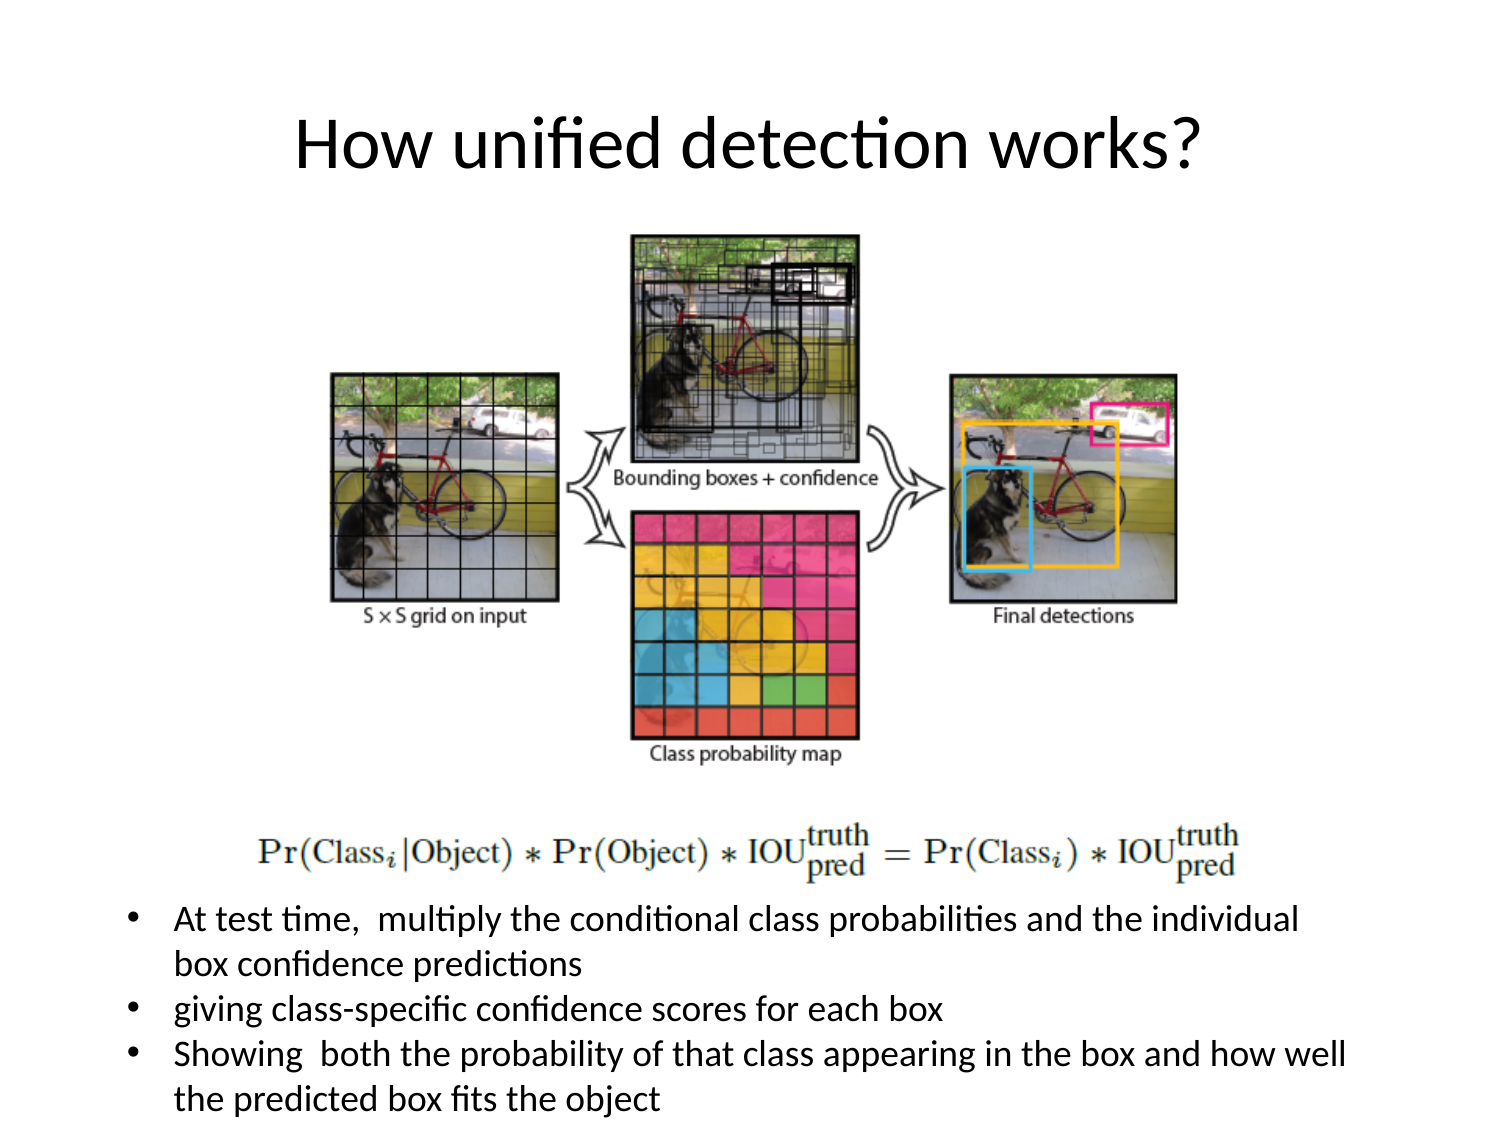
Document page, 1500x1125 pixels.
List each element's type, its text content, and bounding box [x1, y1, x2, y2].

picture [302, 208, 1198, 783]
picture [248, 822, 1251, 887]
title How unified detection works? [75, 45, 1425, 233]
text_box At test time, multiply the conditional class probabilities and the individual box confidence predictions giving class-specific confidence scores for each box Showing both the probability of that class appearing in the box and how well the predicted box fits the object [112, 886, 1376, 1125]
